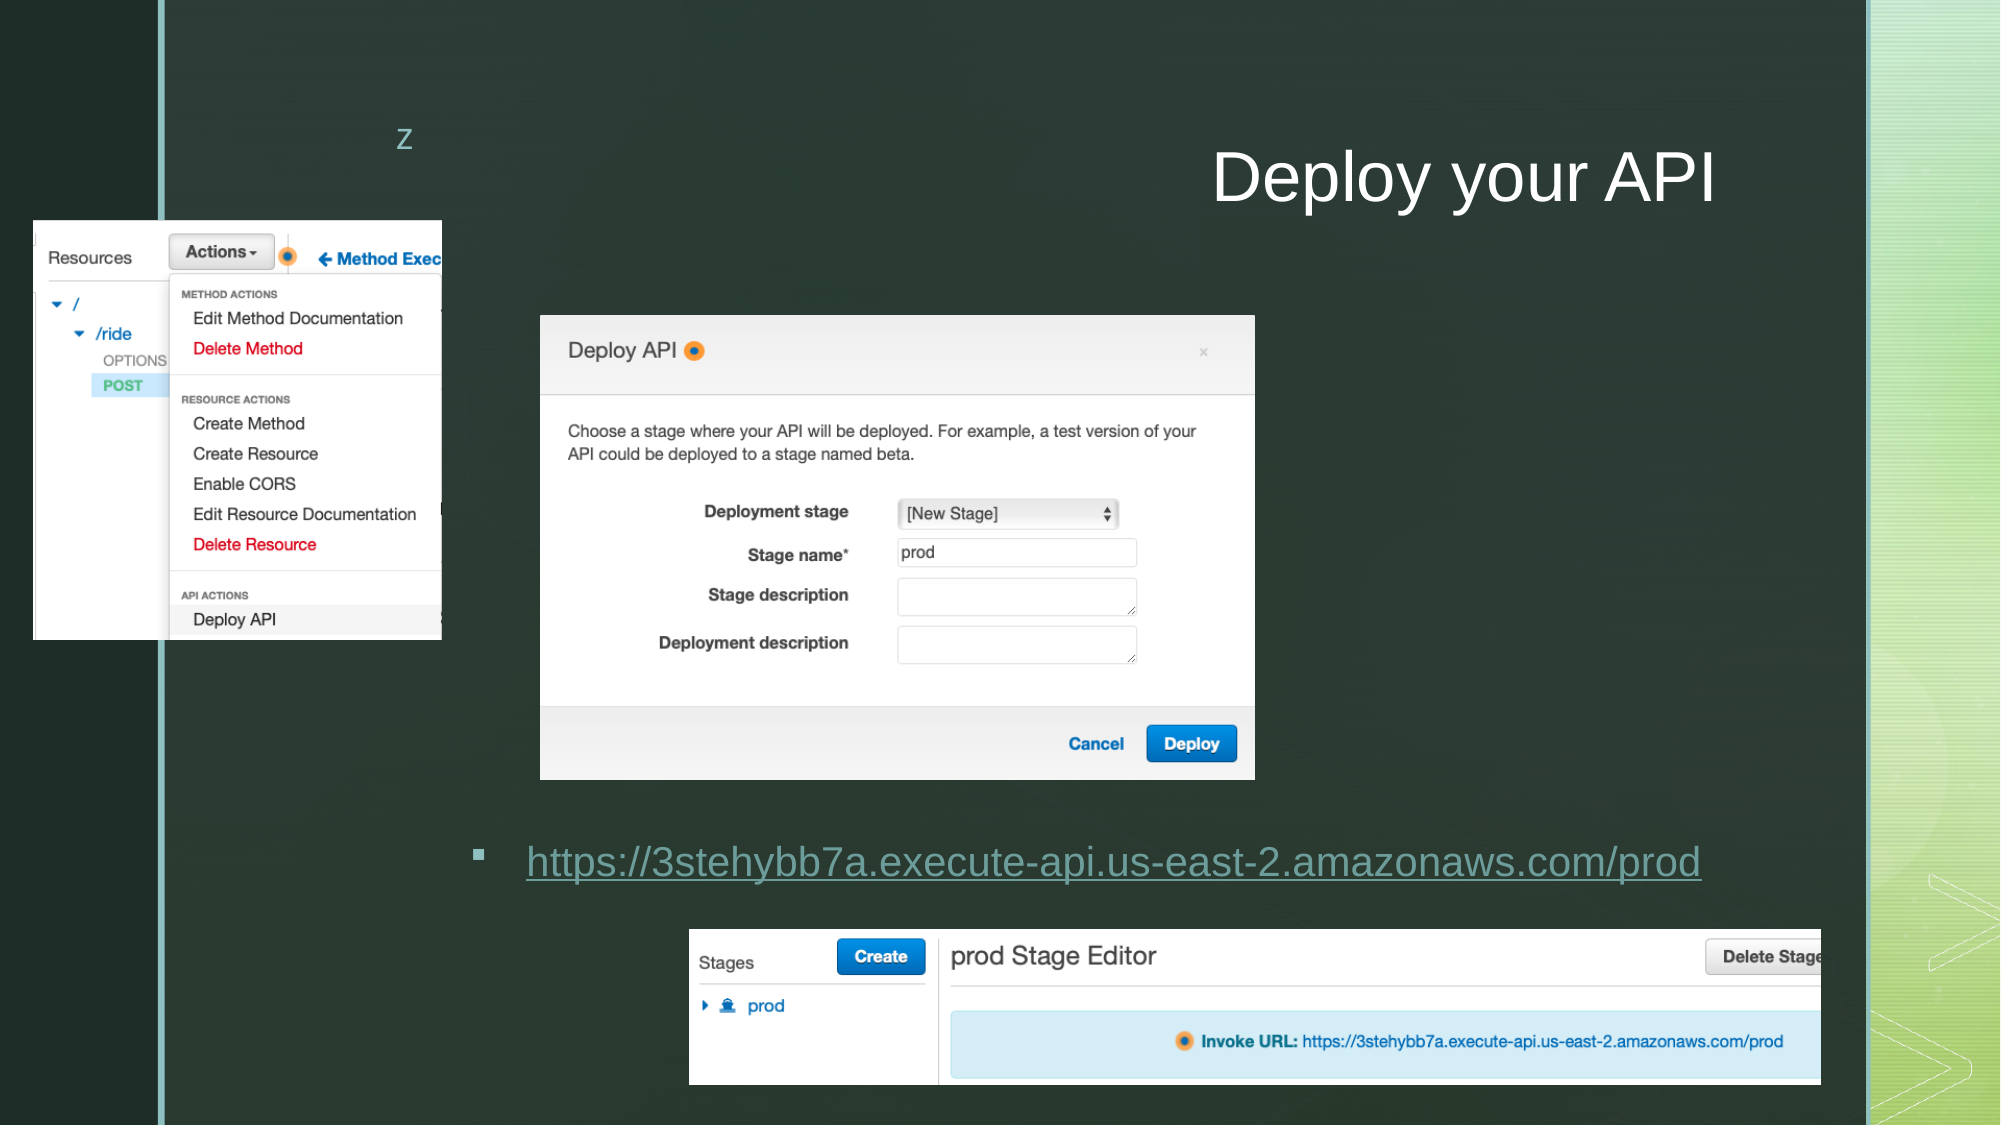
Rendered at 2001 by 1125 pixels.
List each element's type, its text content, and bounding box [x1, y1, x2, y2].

picture [1871, 0, 2001, 1125]
picture [33, 220, 442, 640]
list https://3stehybb7a.execute-api.us-east-2.amazonaws.com/prod [454, 748, 1734, 962]
title Deploy your API [428, 132, 1734, 310]
picture [688, 929, 1821, 1085]
picture [539, 315, 1255, 781]
